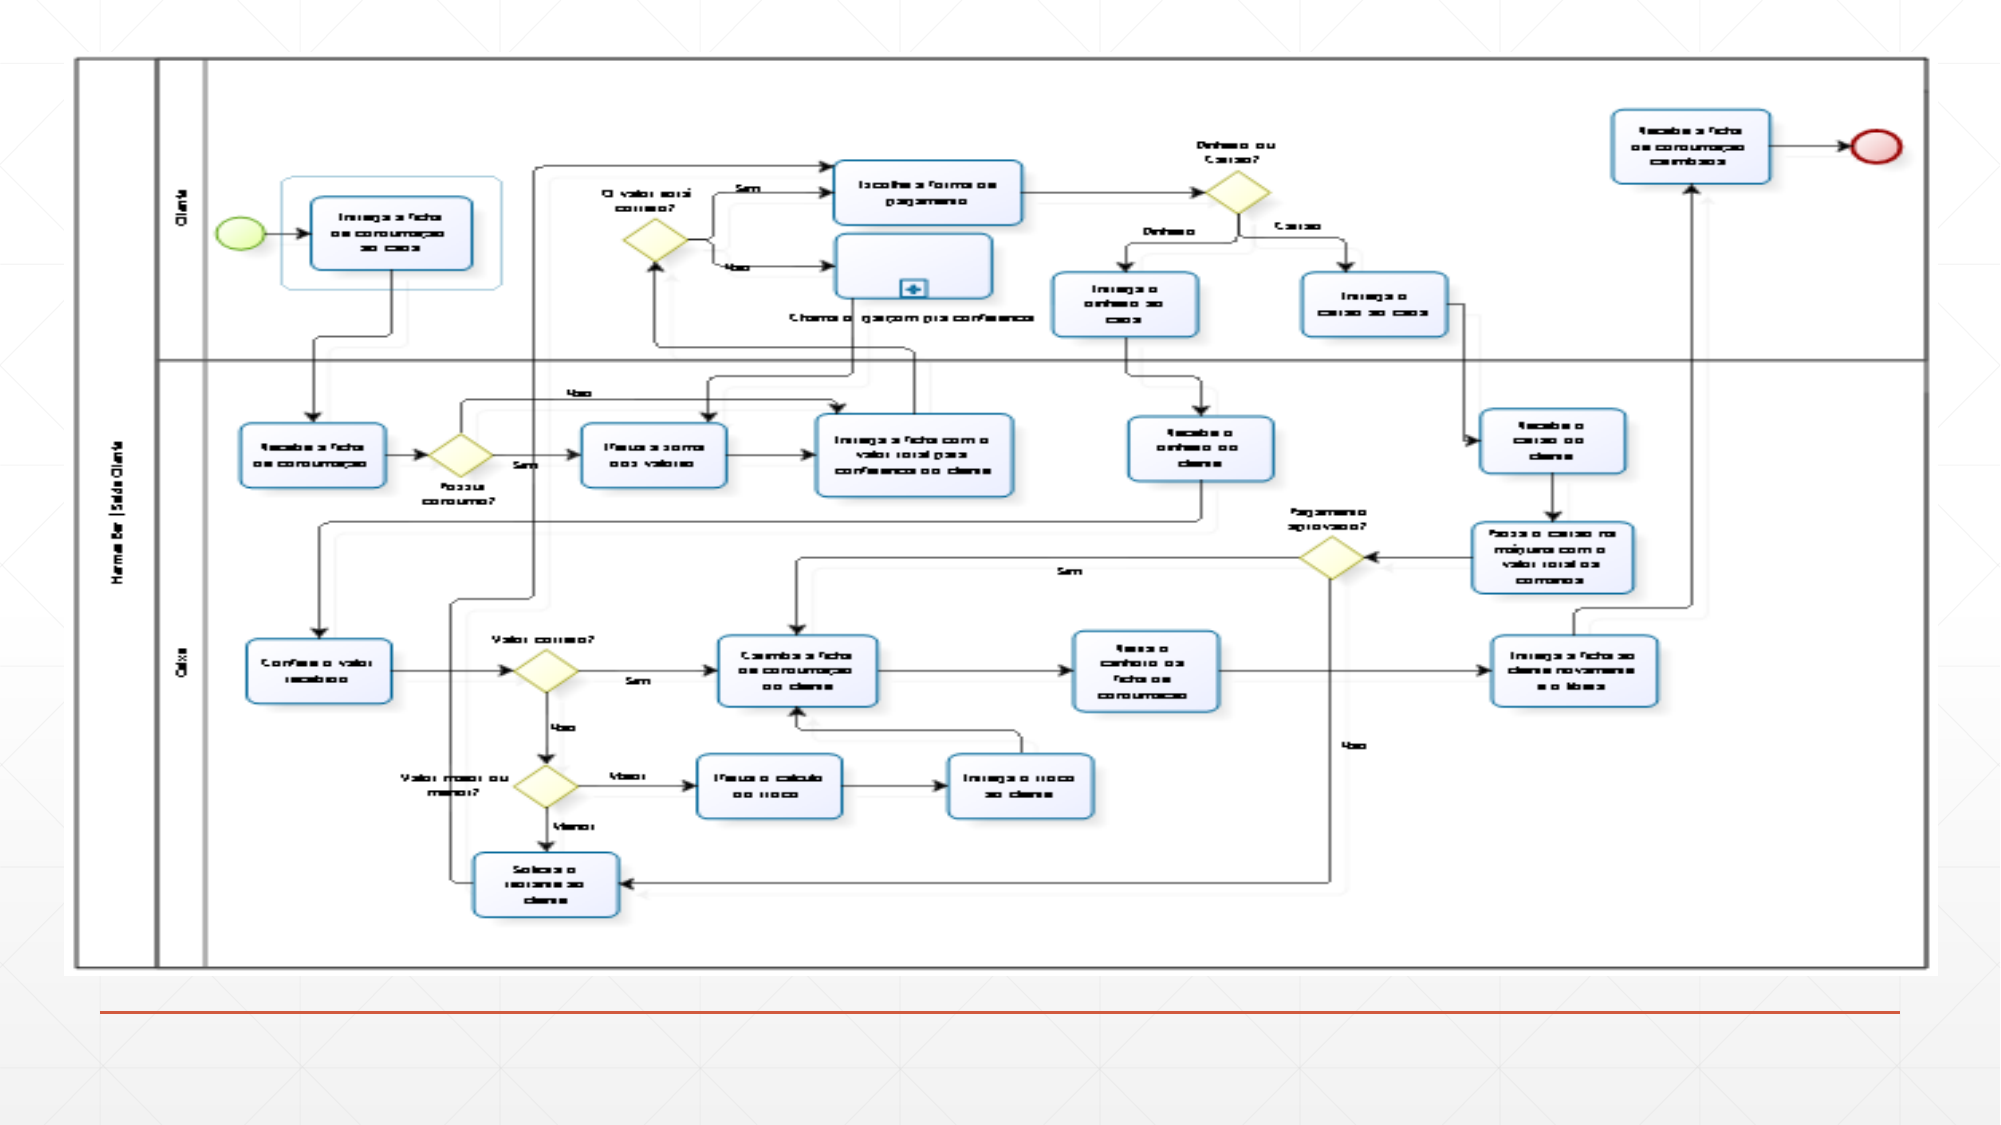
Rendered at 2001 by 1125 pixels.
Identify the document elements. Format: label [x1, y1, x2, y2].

picture [64, 52, 1938, 976]
